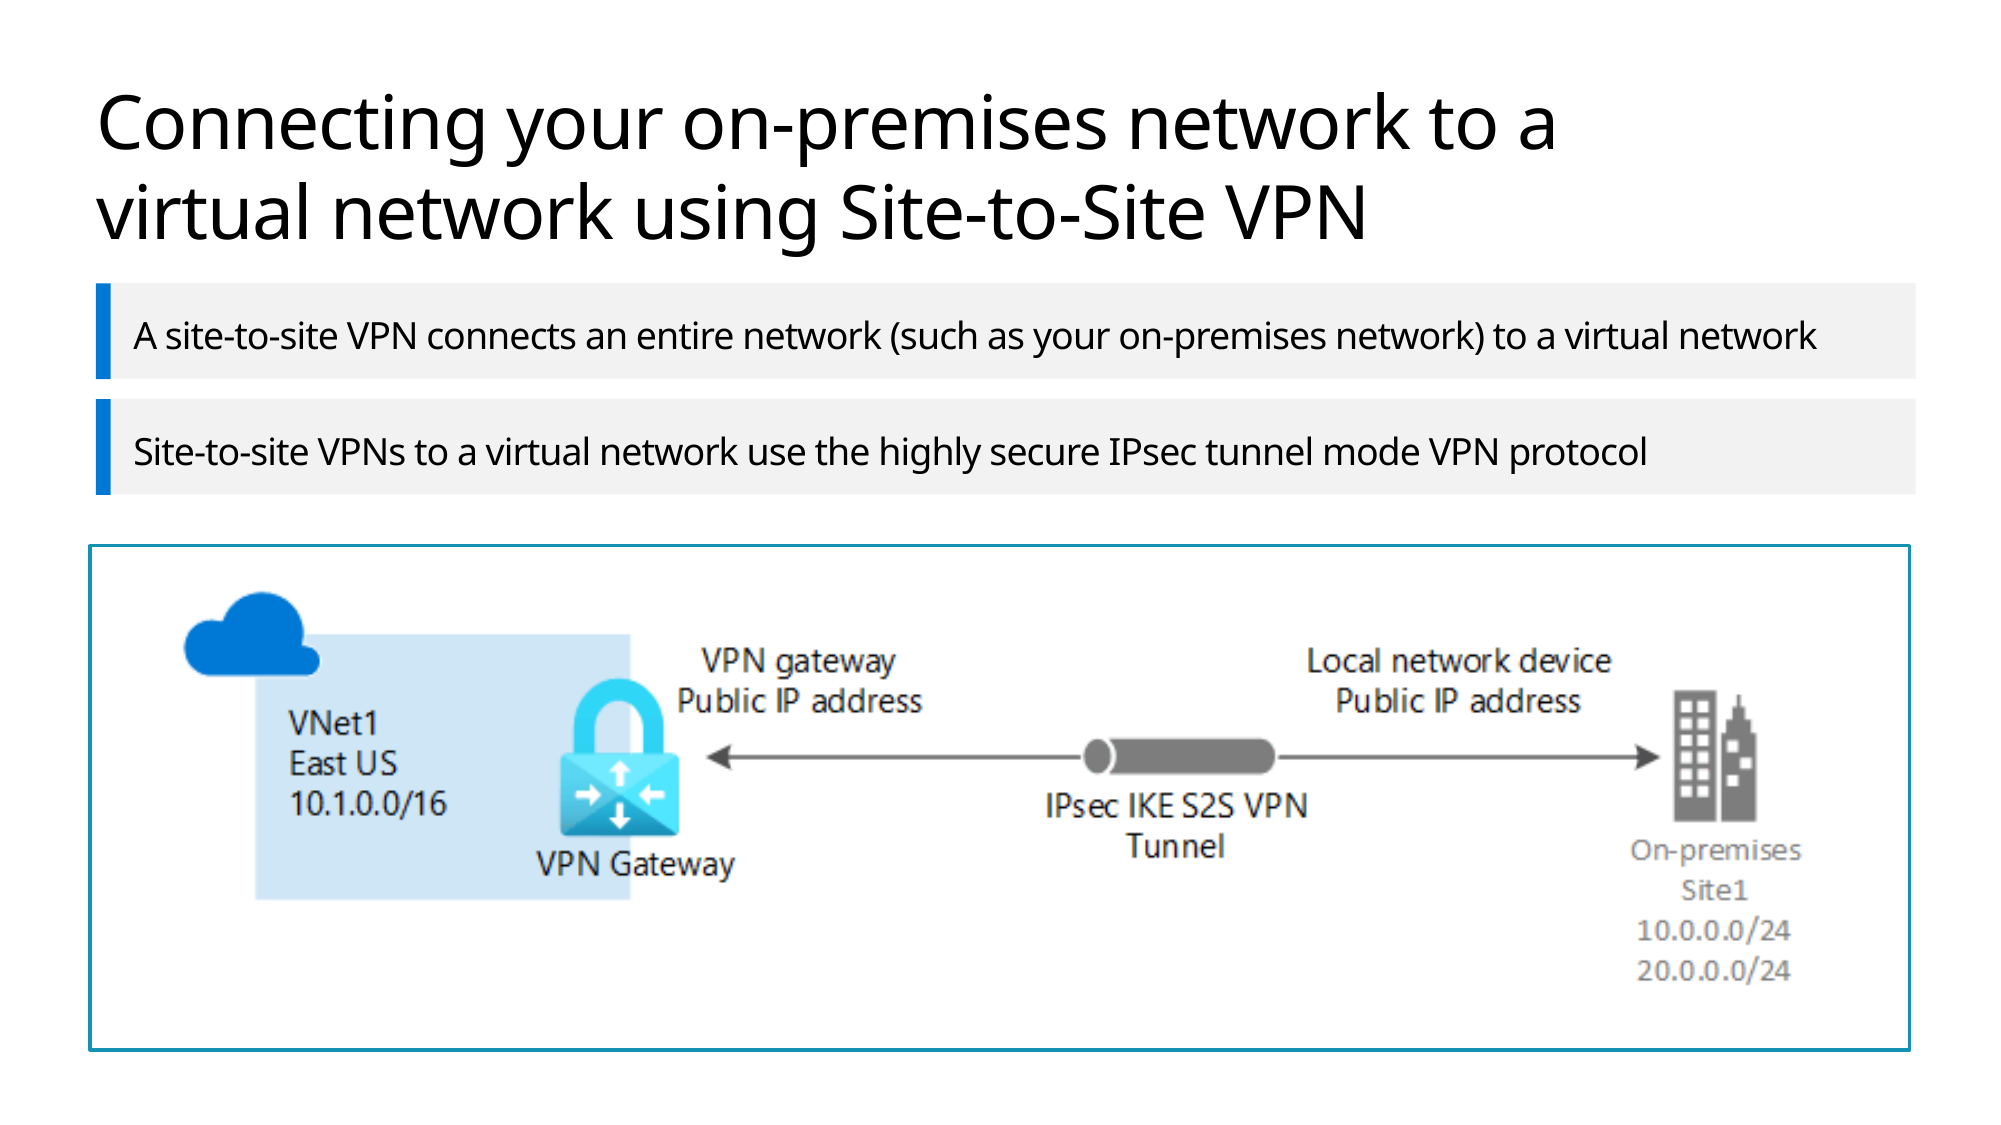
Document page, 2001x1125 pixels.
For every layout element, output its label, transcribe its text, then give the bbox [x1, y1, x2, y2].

text_box Site-to-site VPNs to a virtual network use the highly secure IPsec tunnel mode VPN protocol [112, 398, 1916, 495]
title Connecting your on-premises network to a virtual network using Site-to-Site VPN [96, 75, 1712, 257]
picture [172, 587, 1828, 1008]
text_box A site-to-site VPN connects an entire network (such as your on-premises network) to a virtual network [110, 282, 1916, 379]
text_box [90, 545, 1910, 1050]
text_box [95, 398, 112, 496]
text_box [95, 283, 112, 380]
